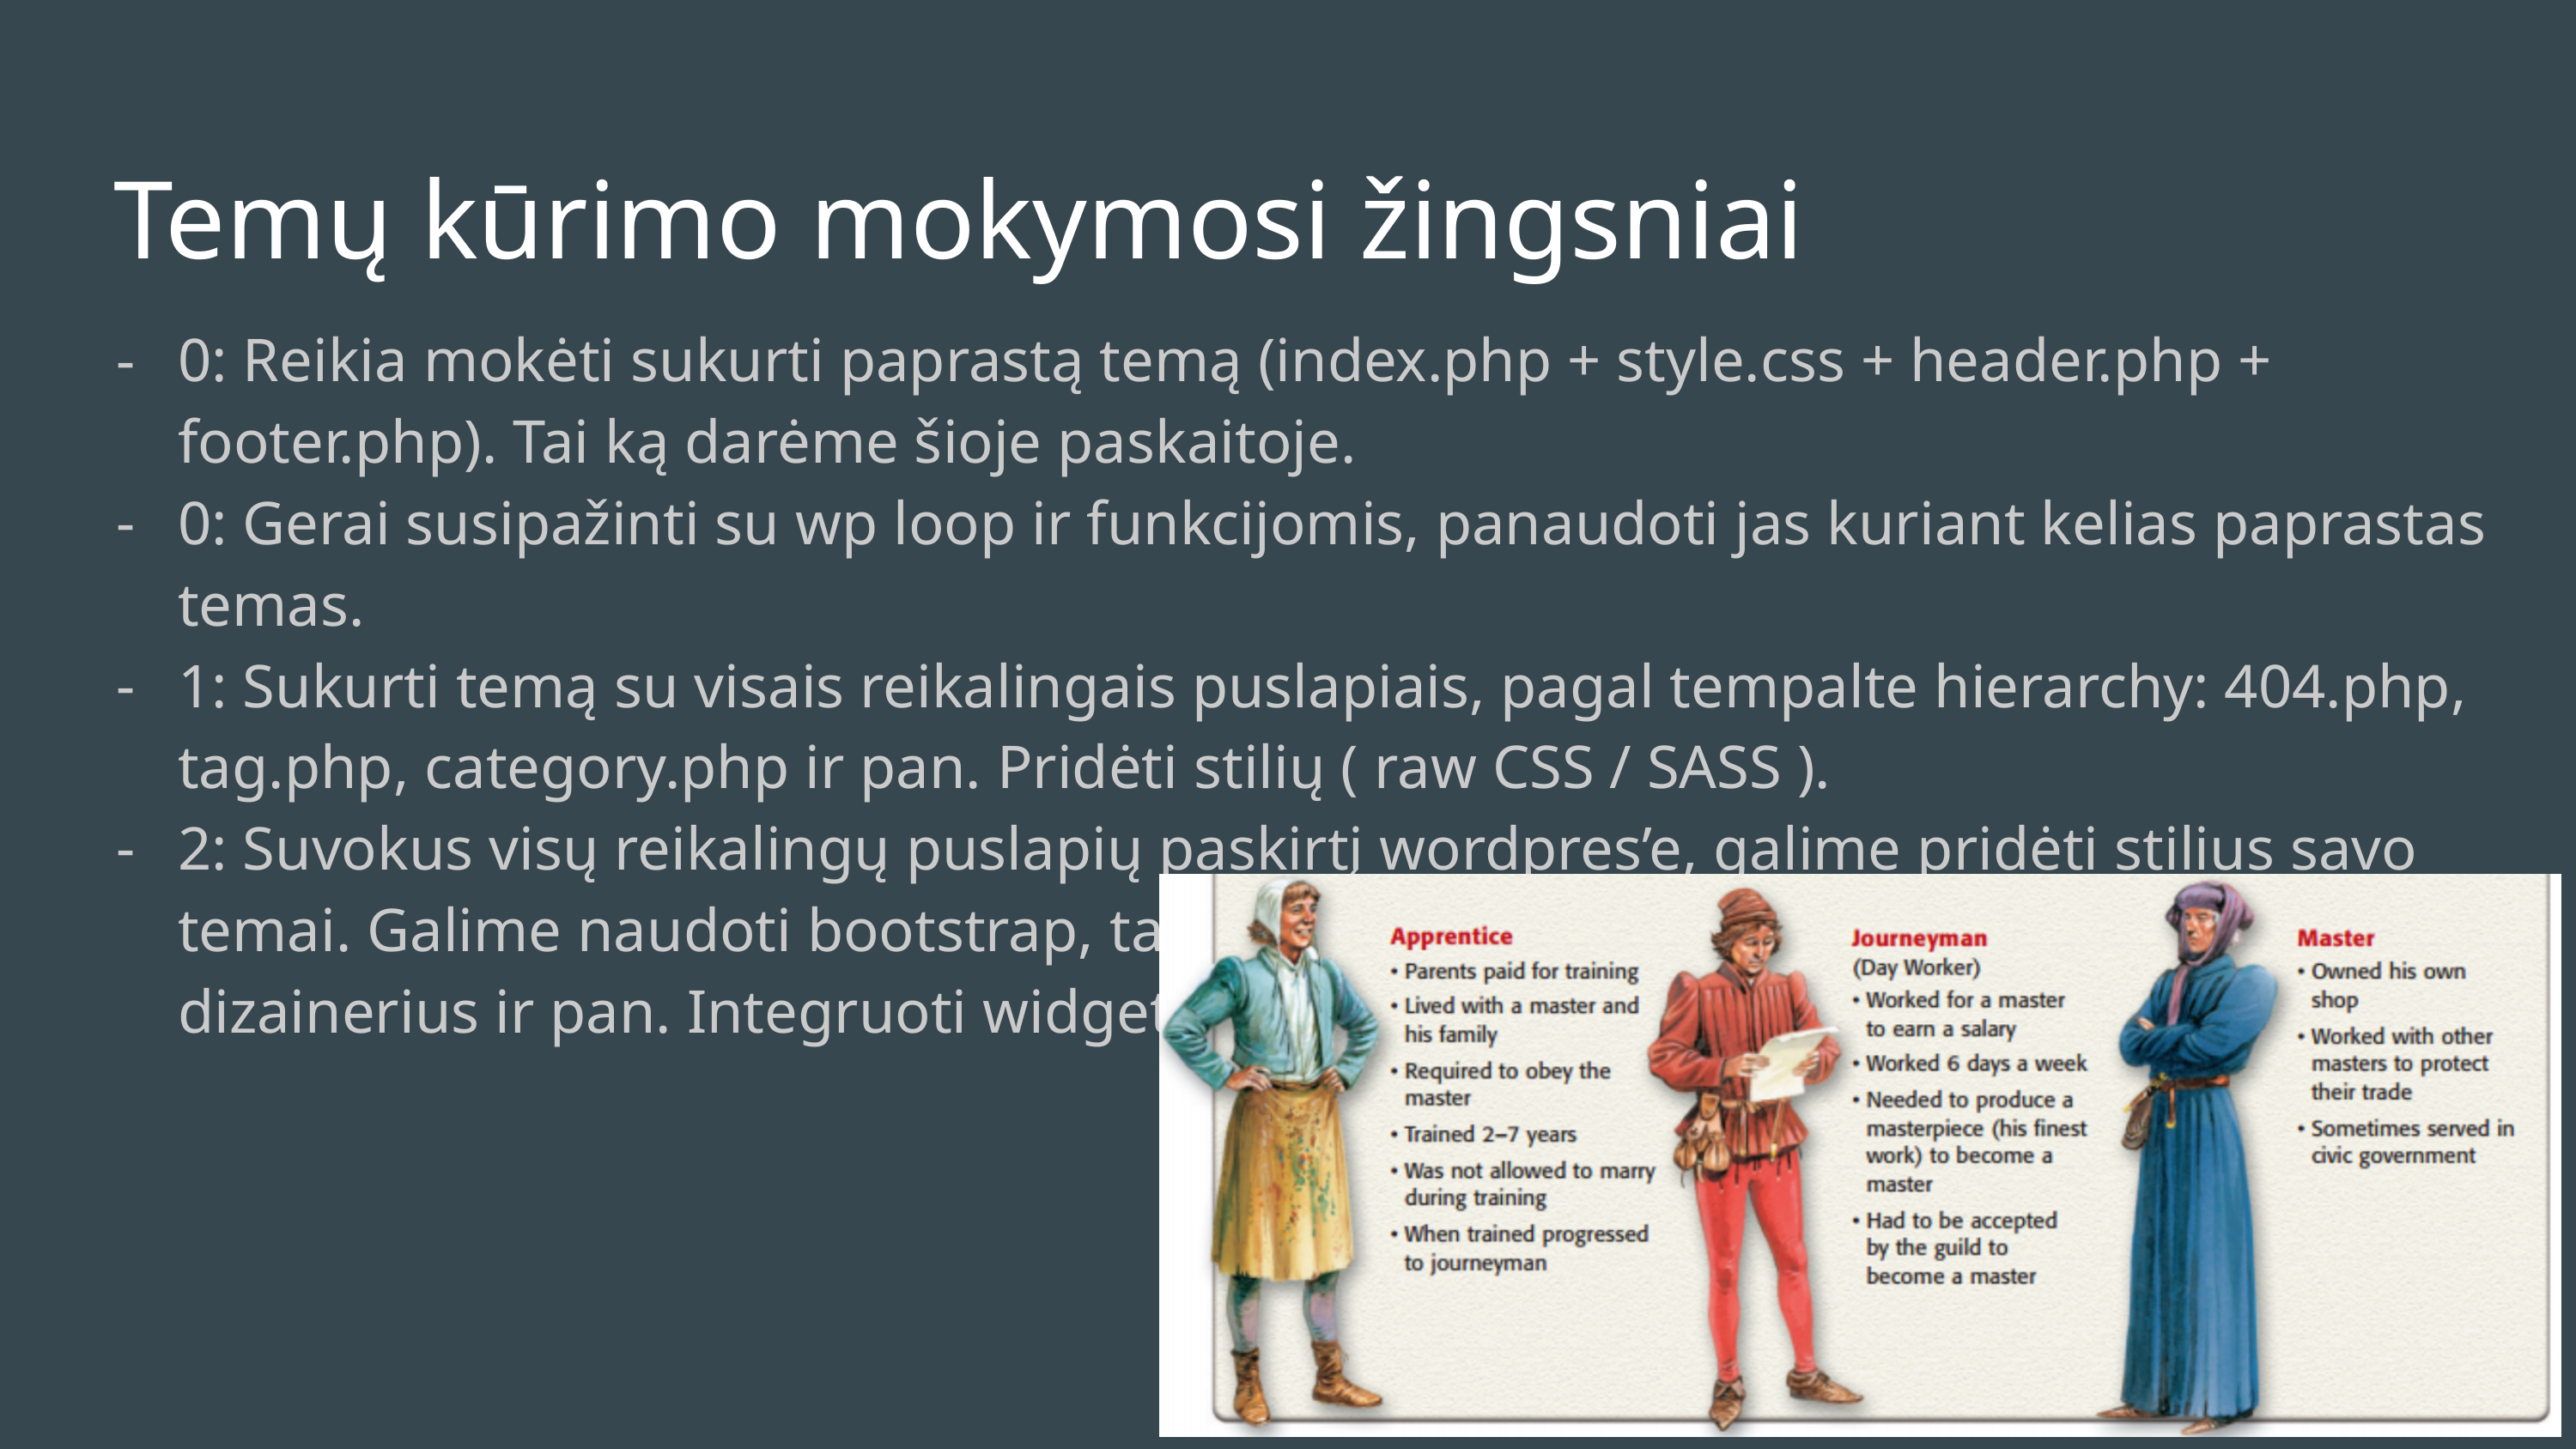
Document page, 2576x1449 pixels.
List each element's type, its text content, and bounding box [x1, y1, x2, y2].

title Temų kūrimo mokymosi žingsniai [88, 124, 2488, 286]
picture [1158, 873, 2561, 1437]
list 0: Reikia mokėti sukurti paprastą temą (index.php + style.css + header.php + footer.php). Tai ką darėme šioje paskaitoje. 0: Gerai susipažinti su wp loop ir funkcijomis, panaudoti jas kuriant kelias paprastas temas. 1: Sukurti temą su visais reikalingais puslapiais, pagal tempalte hierarchy: 404.php, tag.php, category.php ir pan. Pridėti stilių ( raw CSS / SASS ). 2: Suvokus visų reikalingų puslapių paskirtį wordpres’e, galime pridėti stilius savo temai. Galime naudoti bootstrap, tailwind ar kitus css frameworkus. Samdyti dizainerius ir pan. Integruoti widgetus, pluginus su tema. [88, 286, 2530, 1287]
